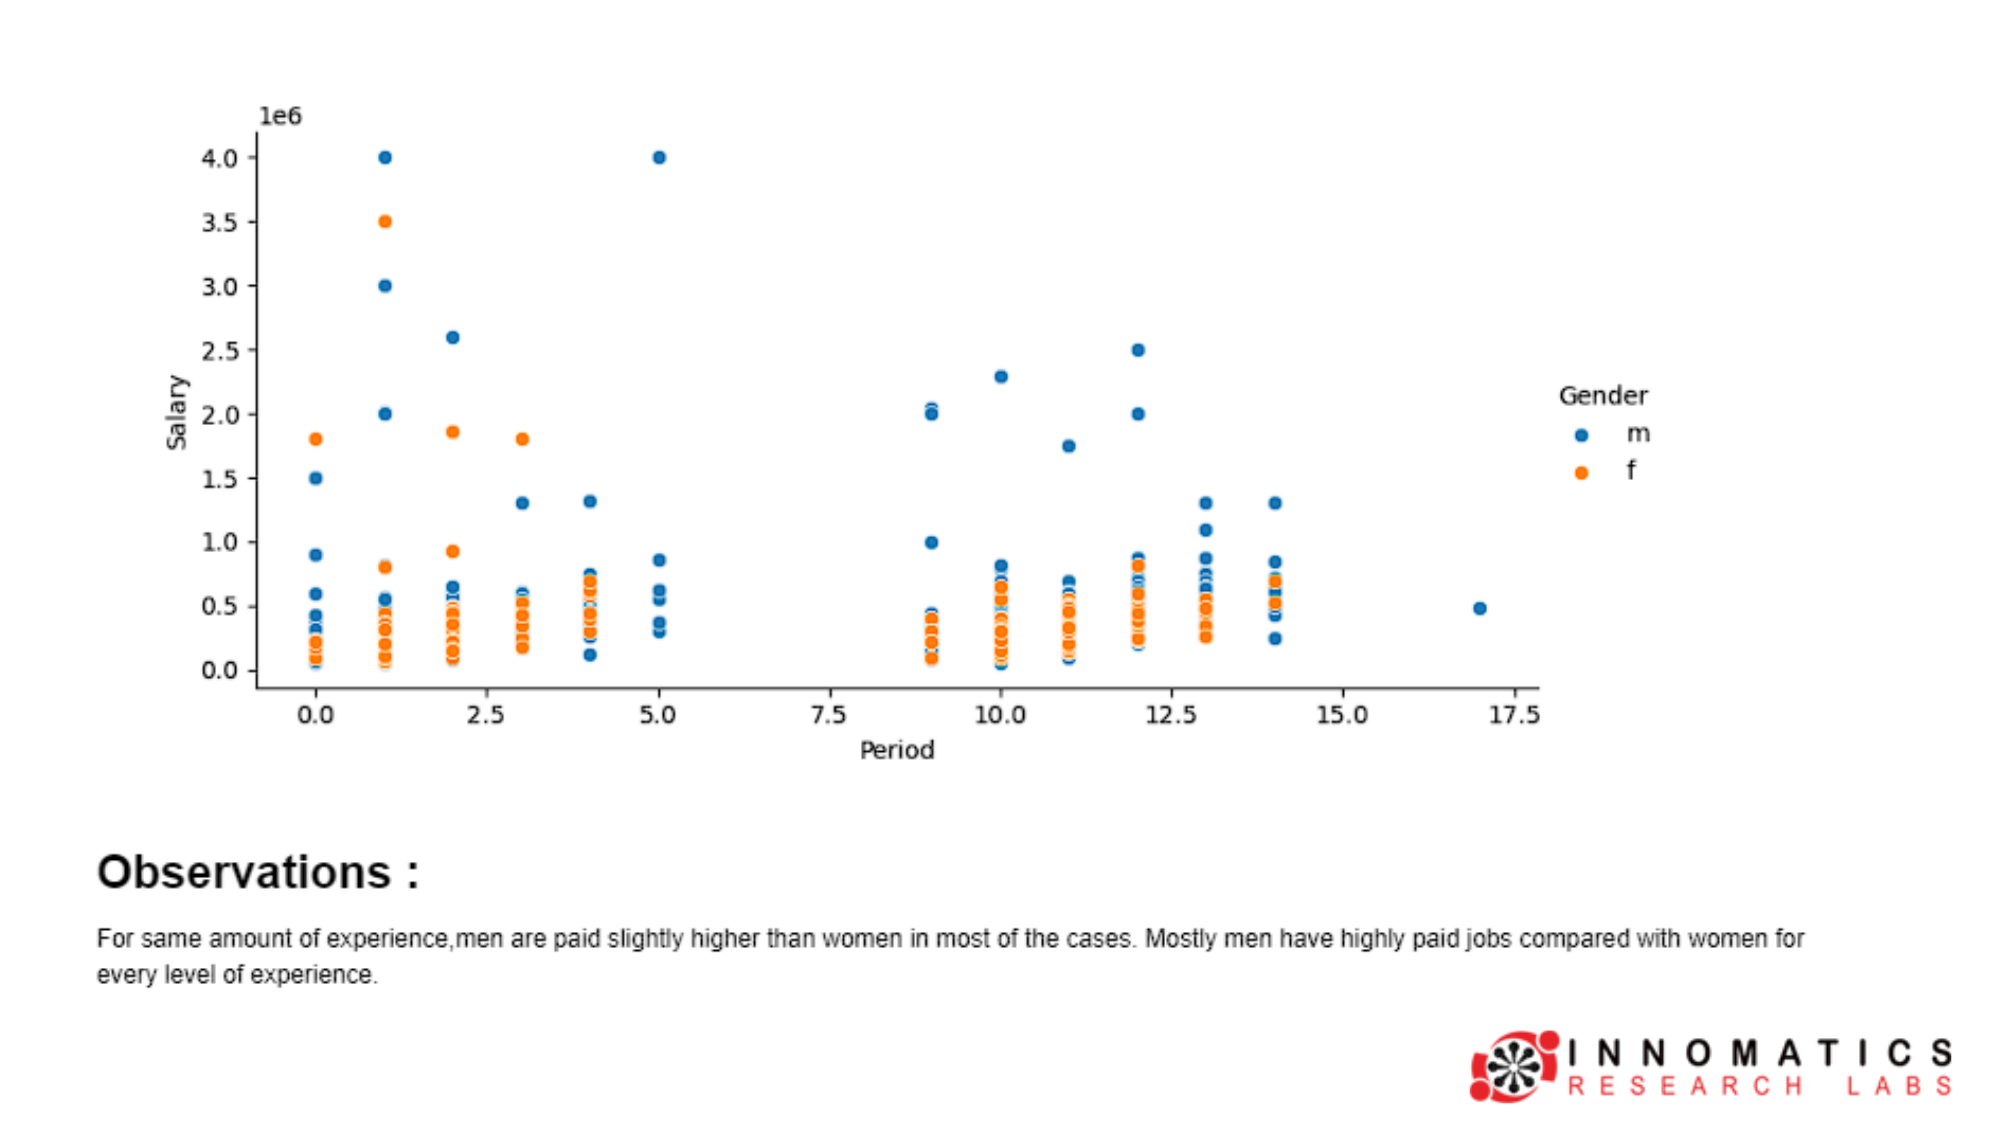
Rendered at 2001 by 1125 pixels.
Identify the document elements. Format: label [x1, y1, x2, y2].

picture [1445, 1014, 1975, 1125]
picture [72, 84, 1864, 1004]
